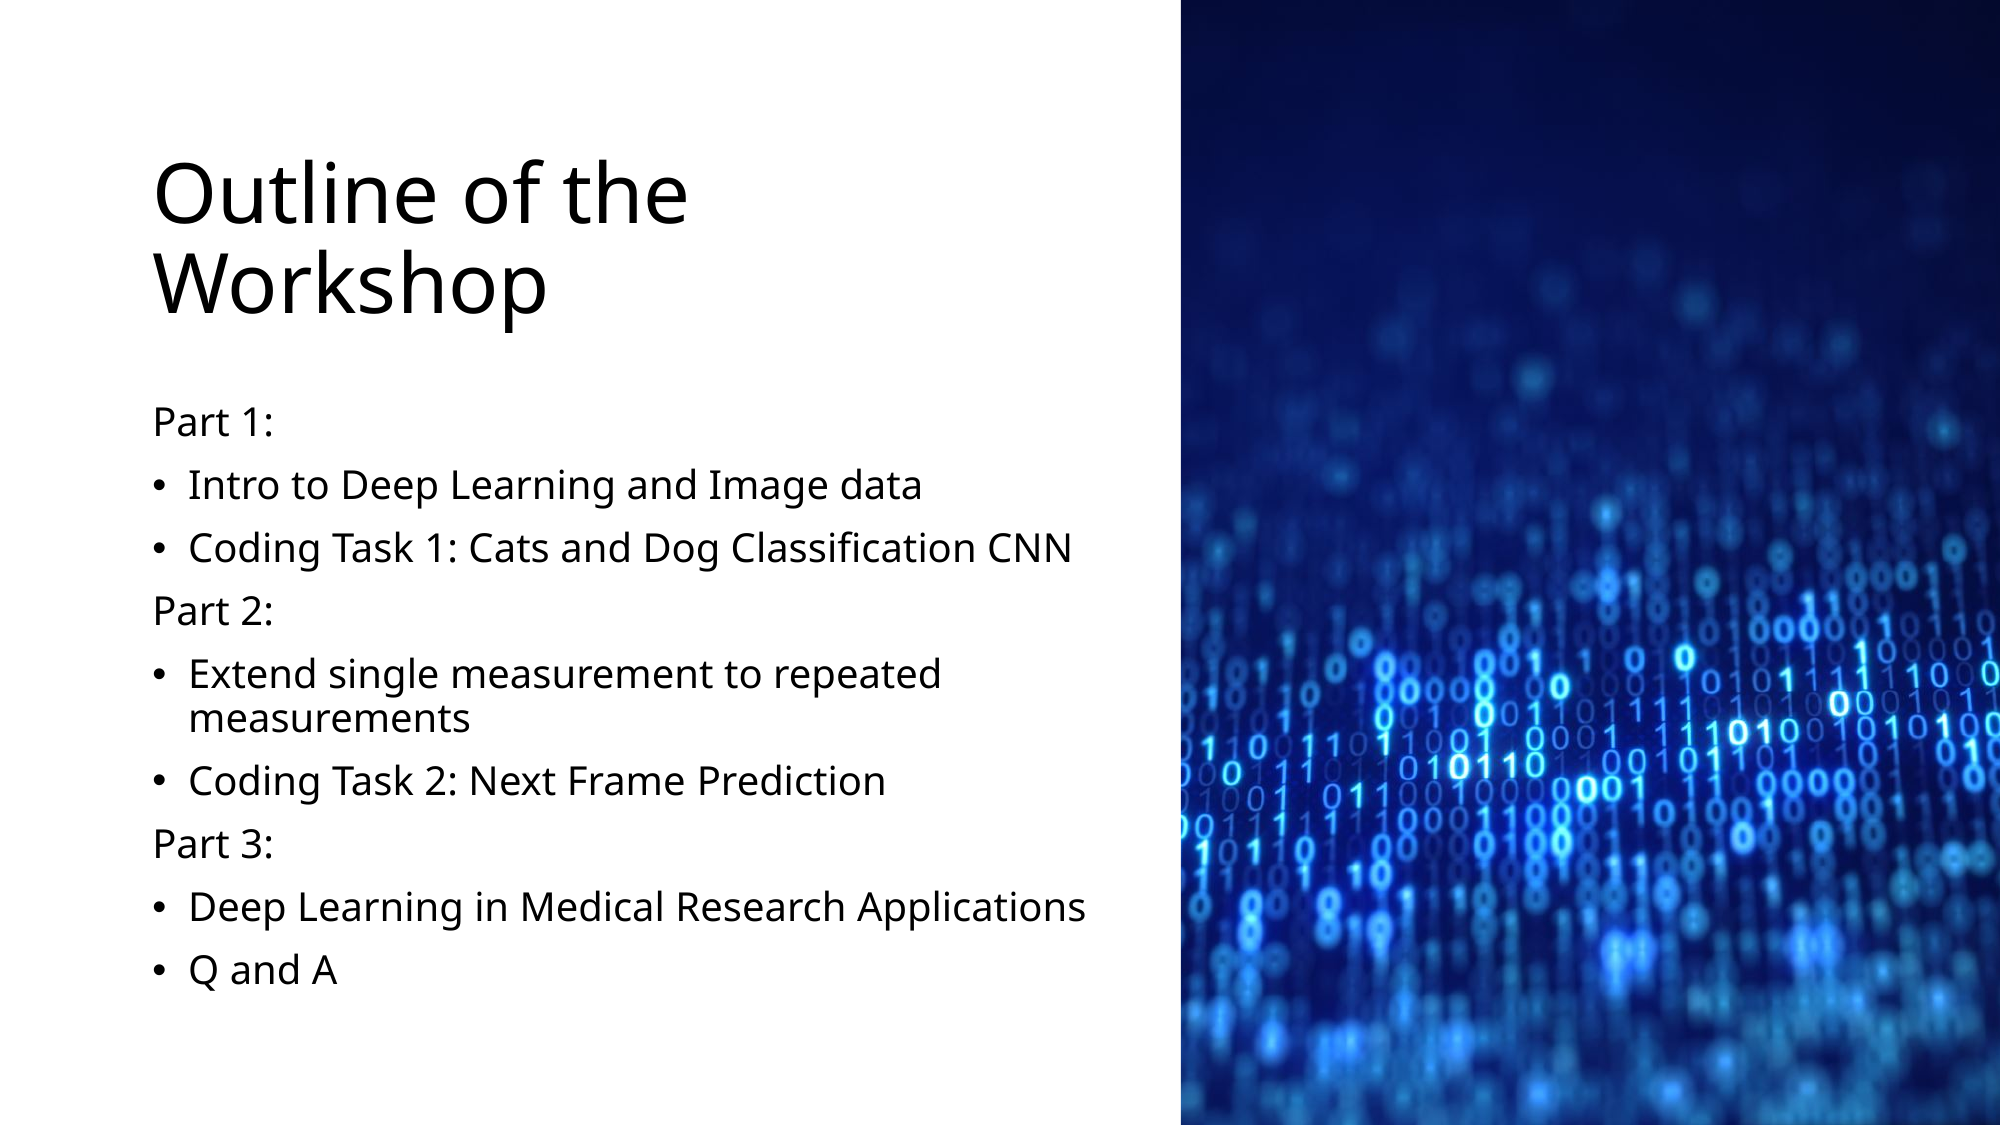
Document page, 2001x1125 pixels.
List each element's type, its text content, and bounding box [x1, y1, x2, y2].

picture [1180, 0, 2000, 1125]
title Outline of the Workshop [137, 118, 1122, 365]
text_box [0, 0, 1180, 1125]
list Part 1: Intro to Deep Learning and Image data Coding Task 1: Cats and Dog Classification CNN Part 2: Extend single measurement to repeated measurements Coding Task 2: Next Frame Prediction Part 3: Deep Learning in Medical Research Applications Q and A [137, 394, 1154, 1007]
